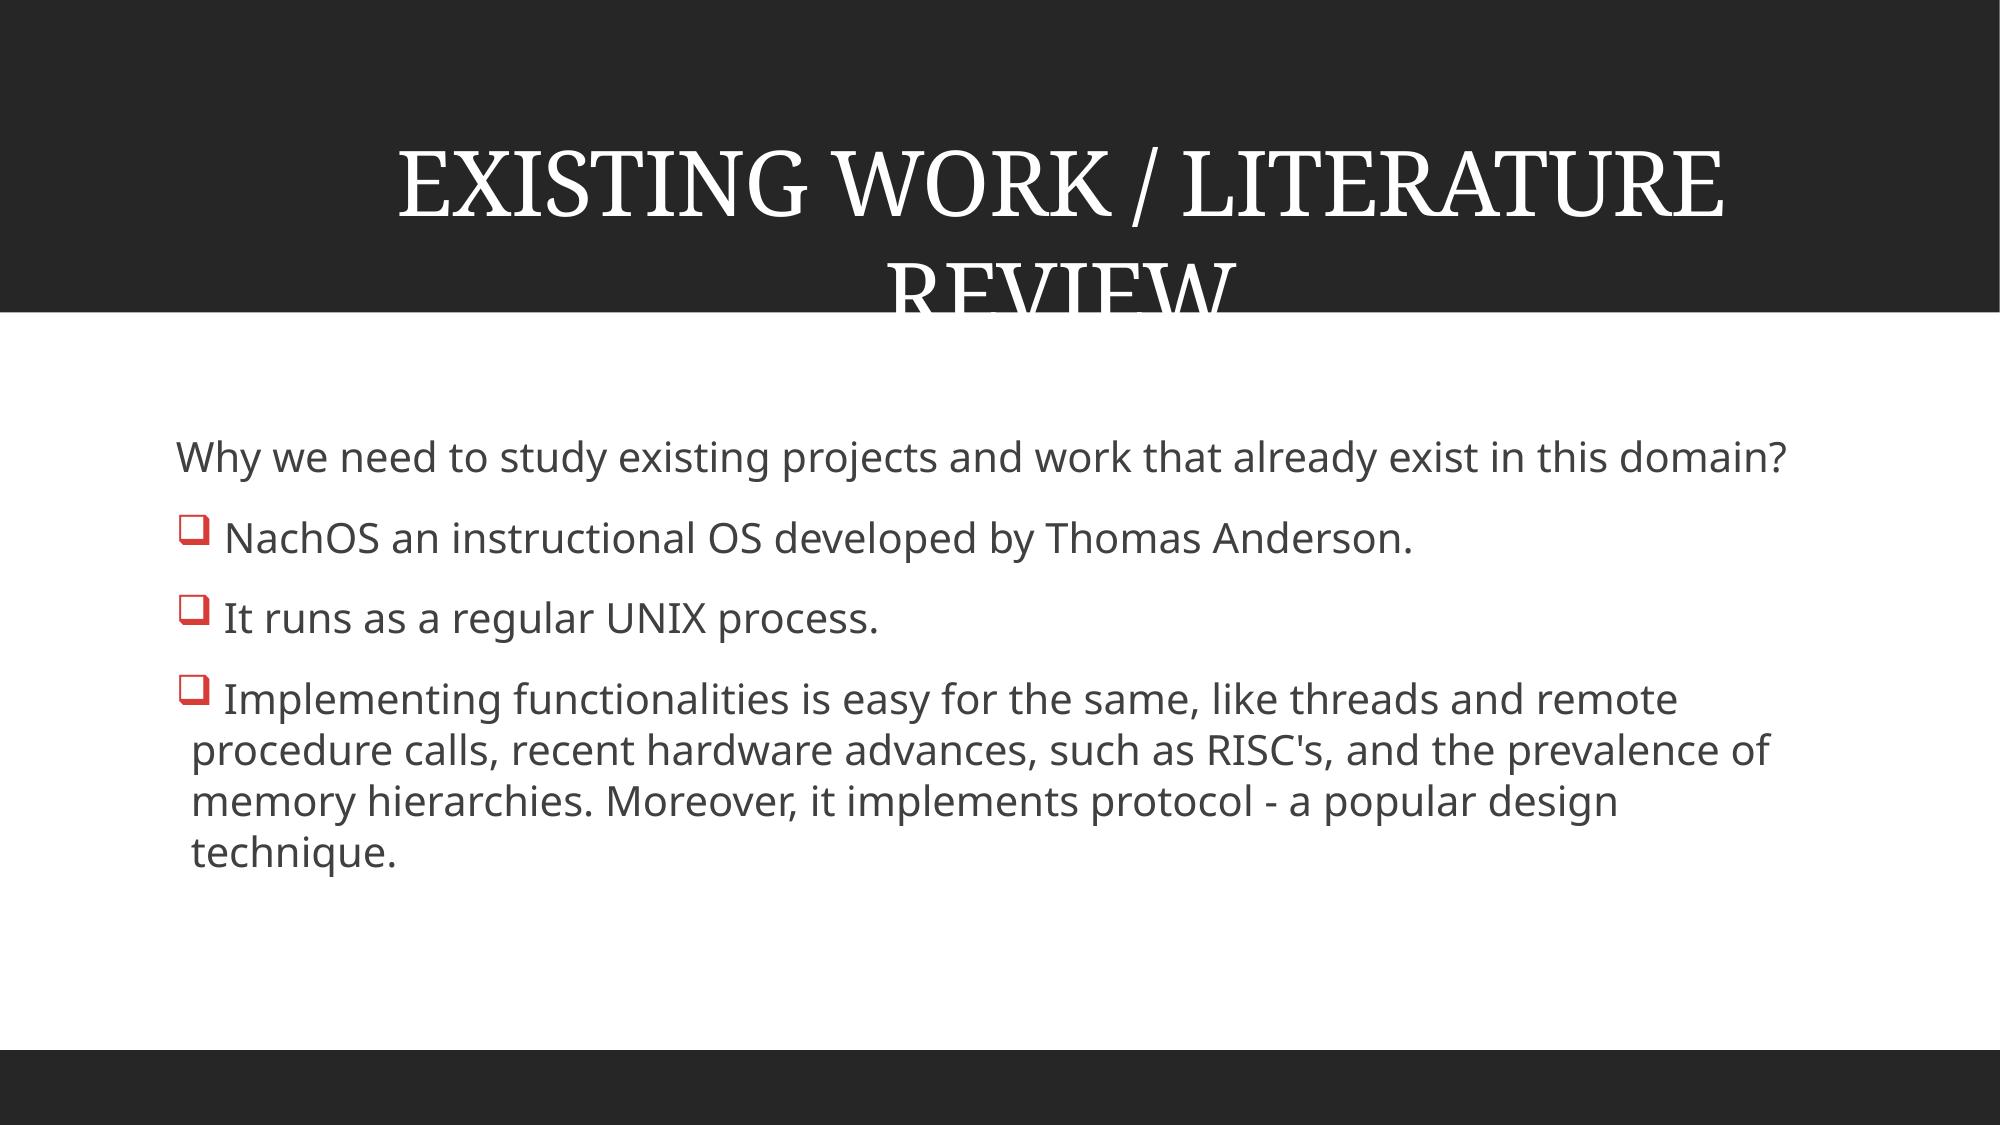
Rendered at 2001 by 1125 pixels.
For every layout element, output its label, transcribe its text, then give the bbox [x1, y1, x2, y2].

text_box [0, 0, 2000, 314]
text_box [0, 1048, 2000, 1125]
title EXISTING WORK / LITERATURE REVIEW [236, 120, 1887, 359]
list Why we need to study existing projects and work that already exist in this domain? NachOS an instructional OS developed by Thomas Anderson. It runs as a regular UNIX process. Implementing functionalities is easy for the same, like threads and remote procedure calls, recent hardware advances, such as RISC's, and the prevalence of memory hierarchies. Moreover, it implements protocol - a popular design technique. [175, 424, 1826, 949]
text_box [0, 314, 2000, 1048]
